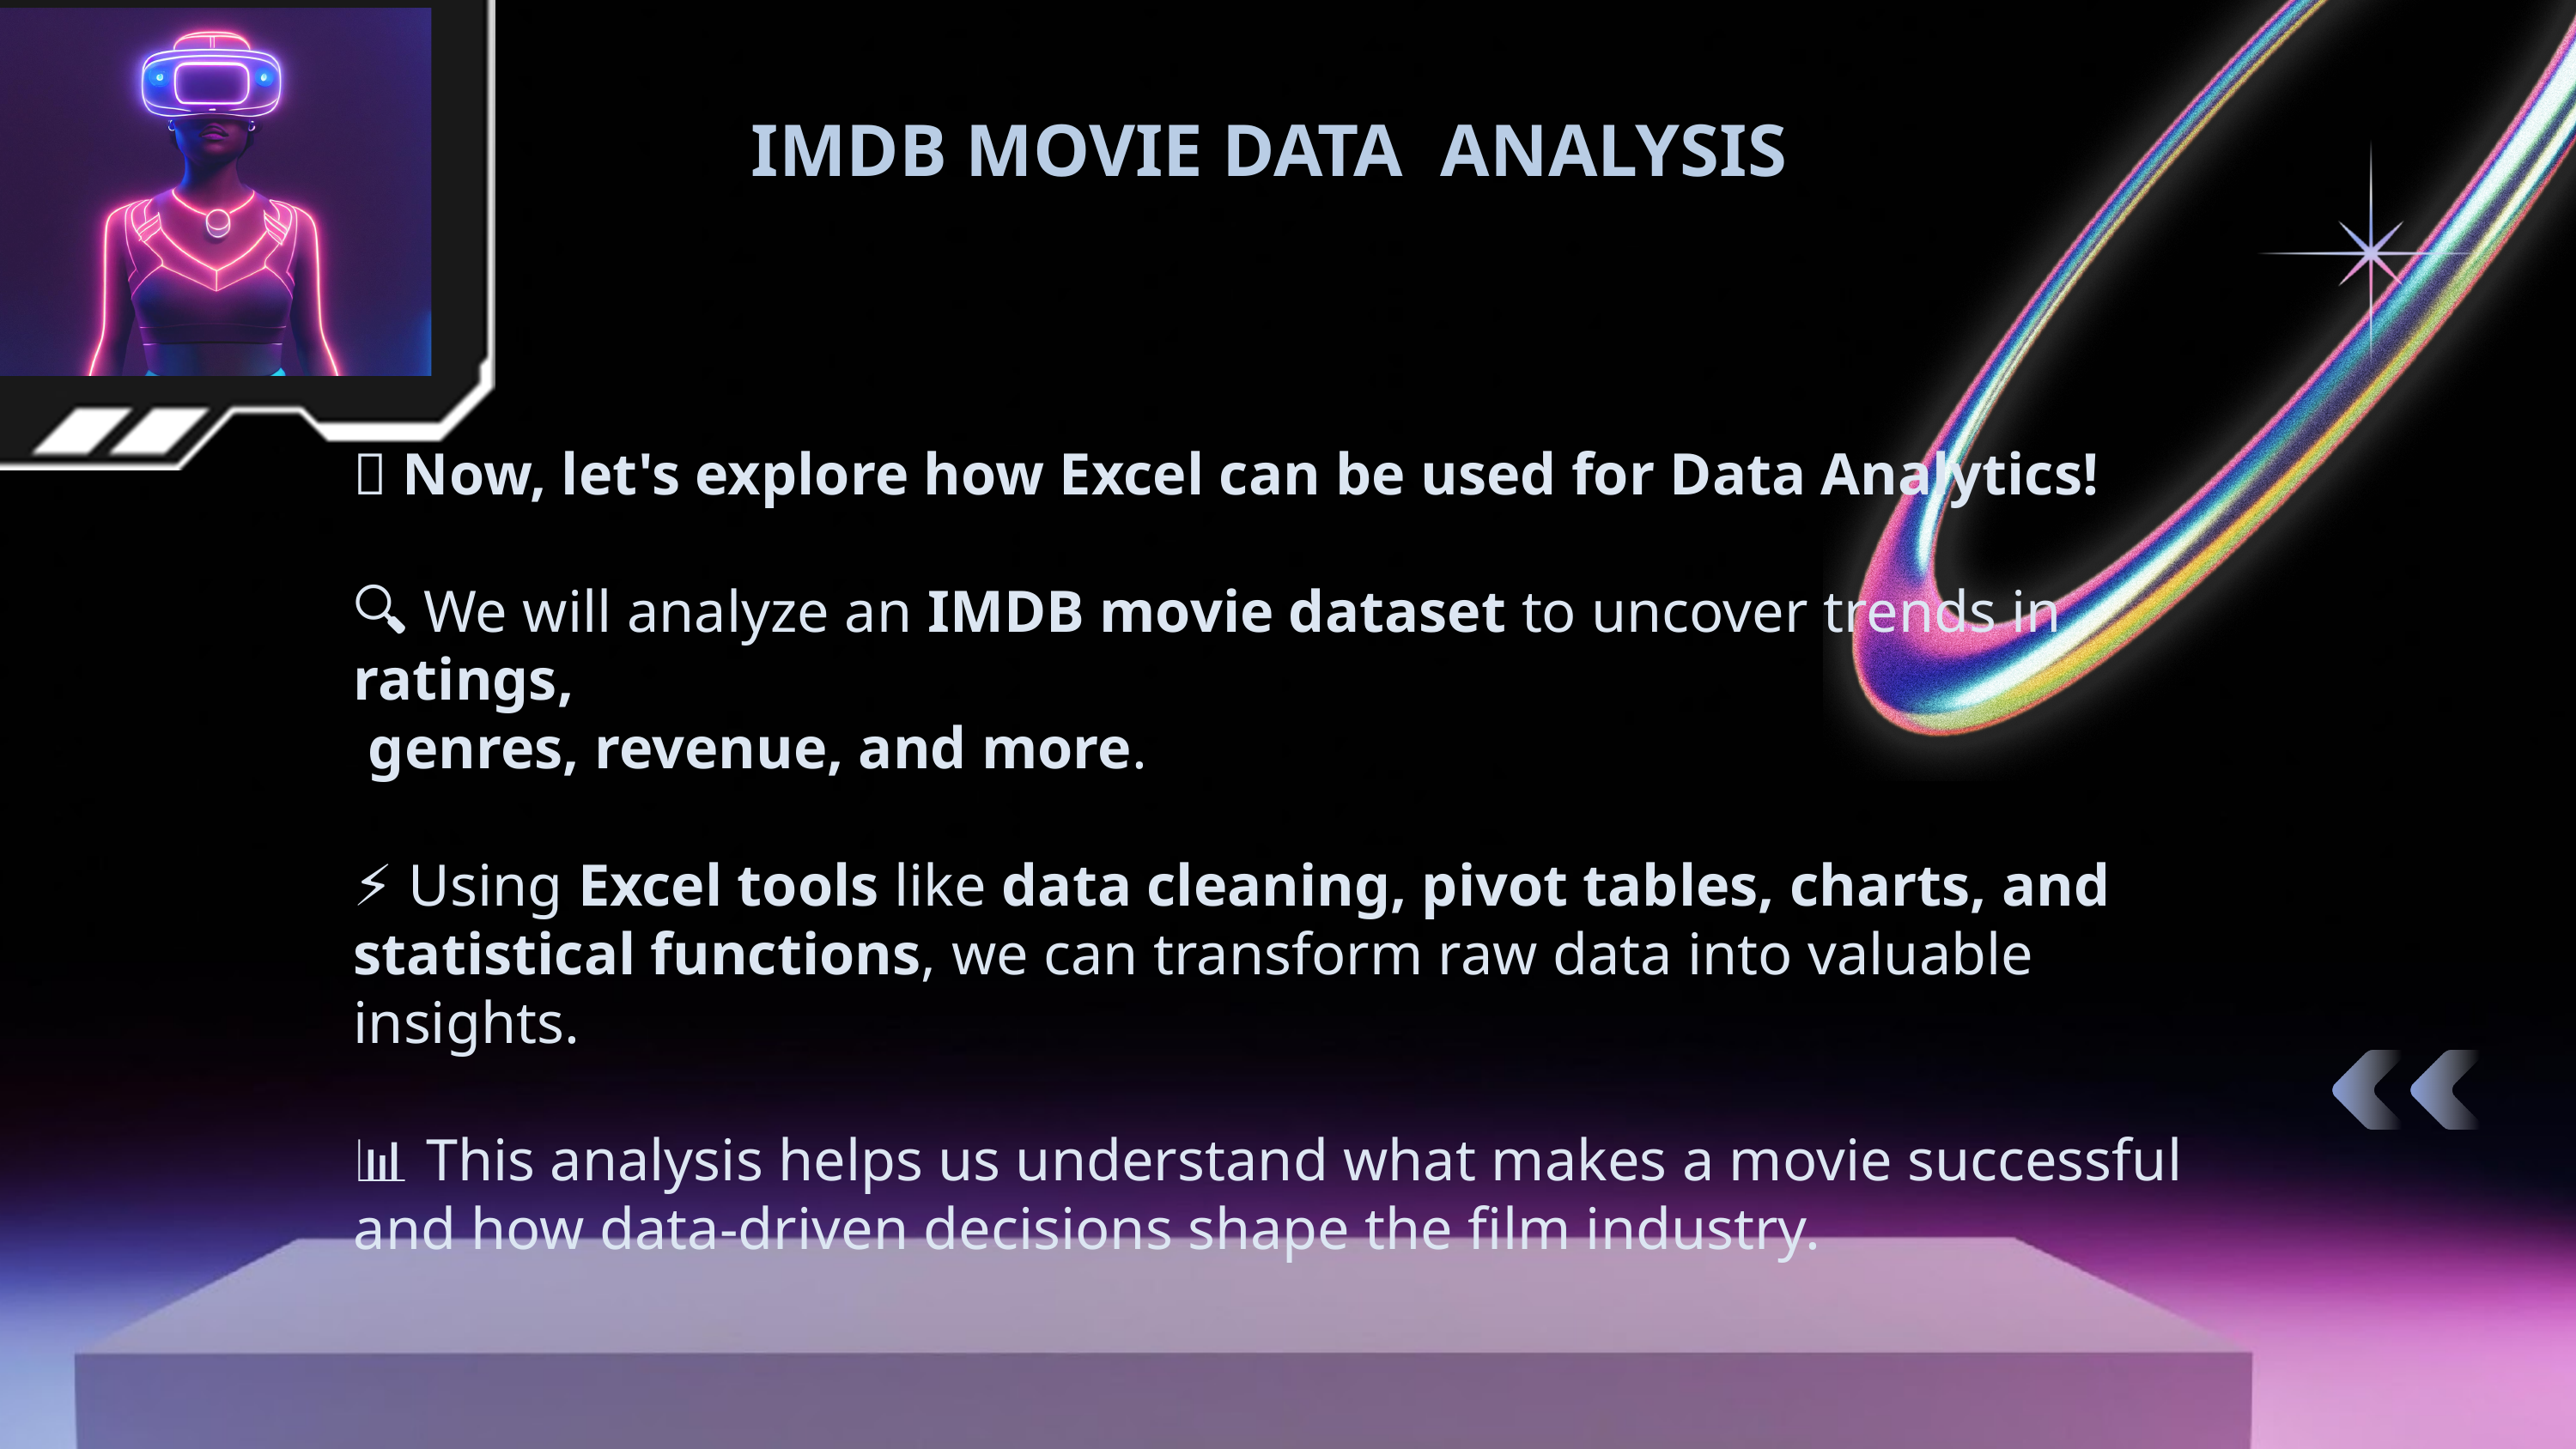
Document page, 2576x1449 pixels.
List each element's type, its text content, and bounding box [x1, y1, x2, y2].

text_box 📌 Now, let's explore how Excel can be used for Data Analytics! 🔍 We will analyze an IMDB movie dataset to uncover trends in ratings, genres, revenue, and more. ⚡ Using Excel tools like data cleaning, pivot tables, charts, and statistical functions, we can transform raw data into valuable insights. 📊 This analysis helps us understand what makes a movie successful and how data-driven decisions shape the film industry. [340, 362, 2217, 1268]
text_box IMDB MOVIE DATA ANALYSIS [623, 98, 1915, 283]
text_box [1822, 0, 2576, 781]
text_box [500, 0, 1822, 362]
text_box [0, 478, 2576, 1449]
picture [0, 0, 496, 470]
text_box [2331, 1050, 2409, 1130]
text_box [2409, 1050, 2488, 1130]
text_box [2256, 138, 2486, 368]
